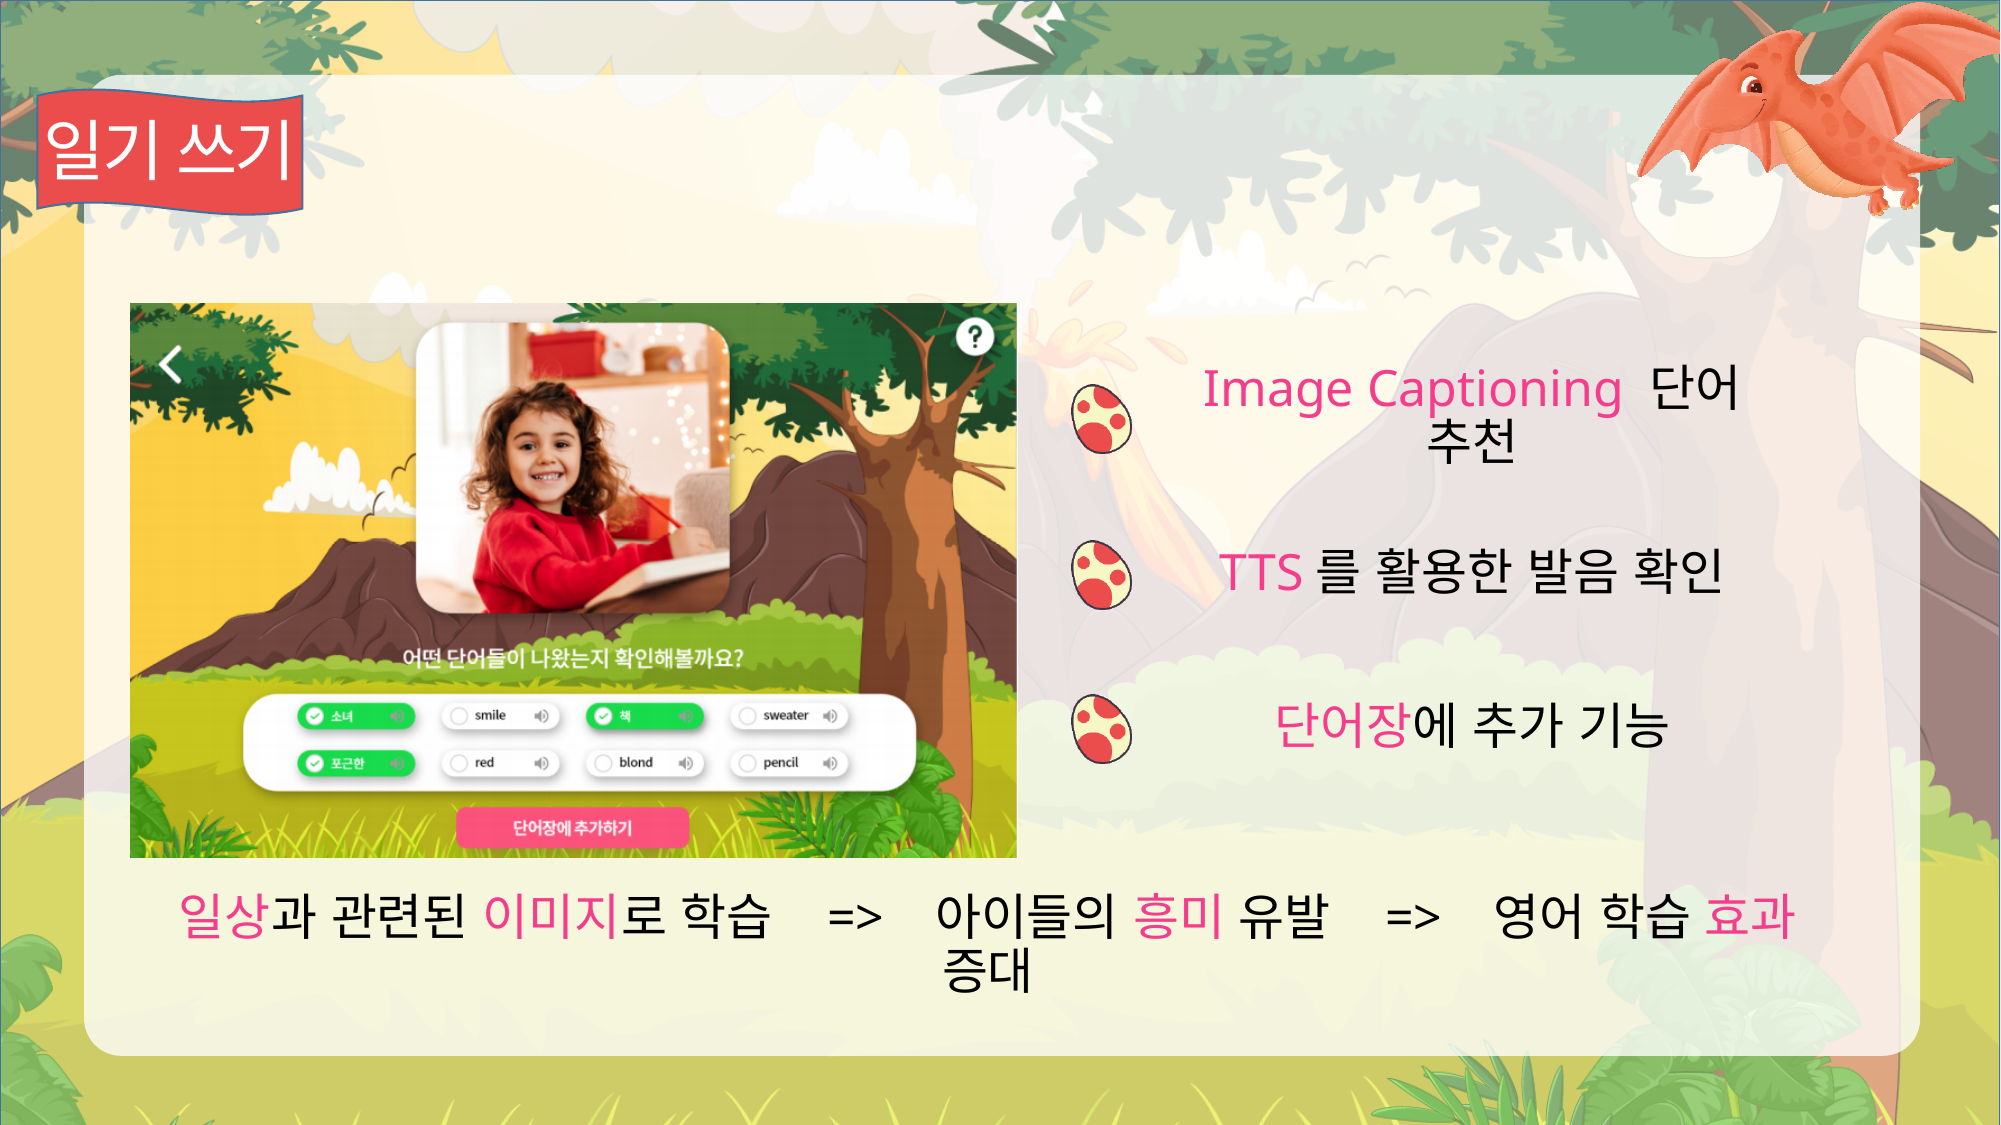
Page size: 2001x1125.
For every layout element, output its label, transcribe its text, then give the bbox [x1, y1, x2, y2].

picture [1637, 1, 2000, 216]
picture [1071, 384, 1132, 454]
title 단어장에 추가 기능 [1149, 688, 1796, 768]
text_box [36, 88, 304, 101]
picture [1071, 694, 1132, 764]
text_box 일기 쓰기 [29, 101, 311, 197]
title Image Captioning 단어 추천 [1149, 378, 1796, 457]
title TTS를 활용한 발음 확인 [1149, 534, 1796, 614]
picture [1071, 540, 1132, 610]
title 일상과 관련된 이미지로 학습 => 아이들의 흥미 유발 => 영어 학습 효과 증대 [151, 906, 1825, 986]
picture [130, 303, 1018, 858]
text_box [36, 197, 304, 216]
